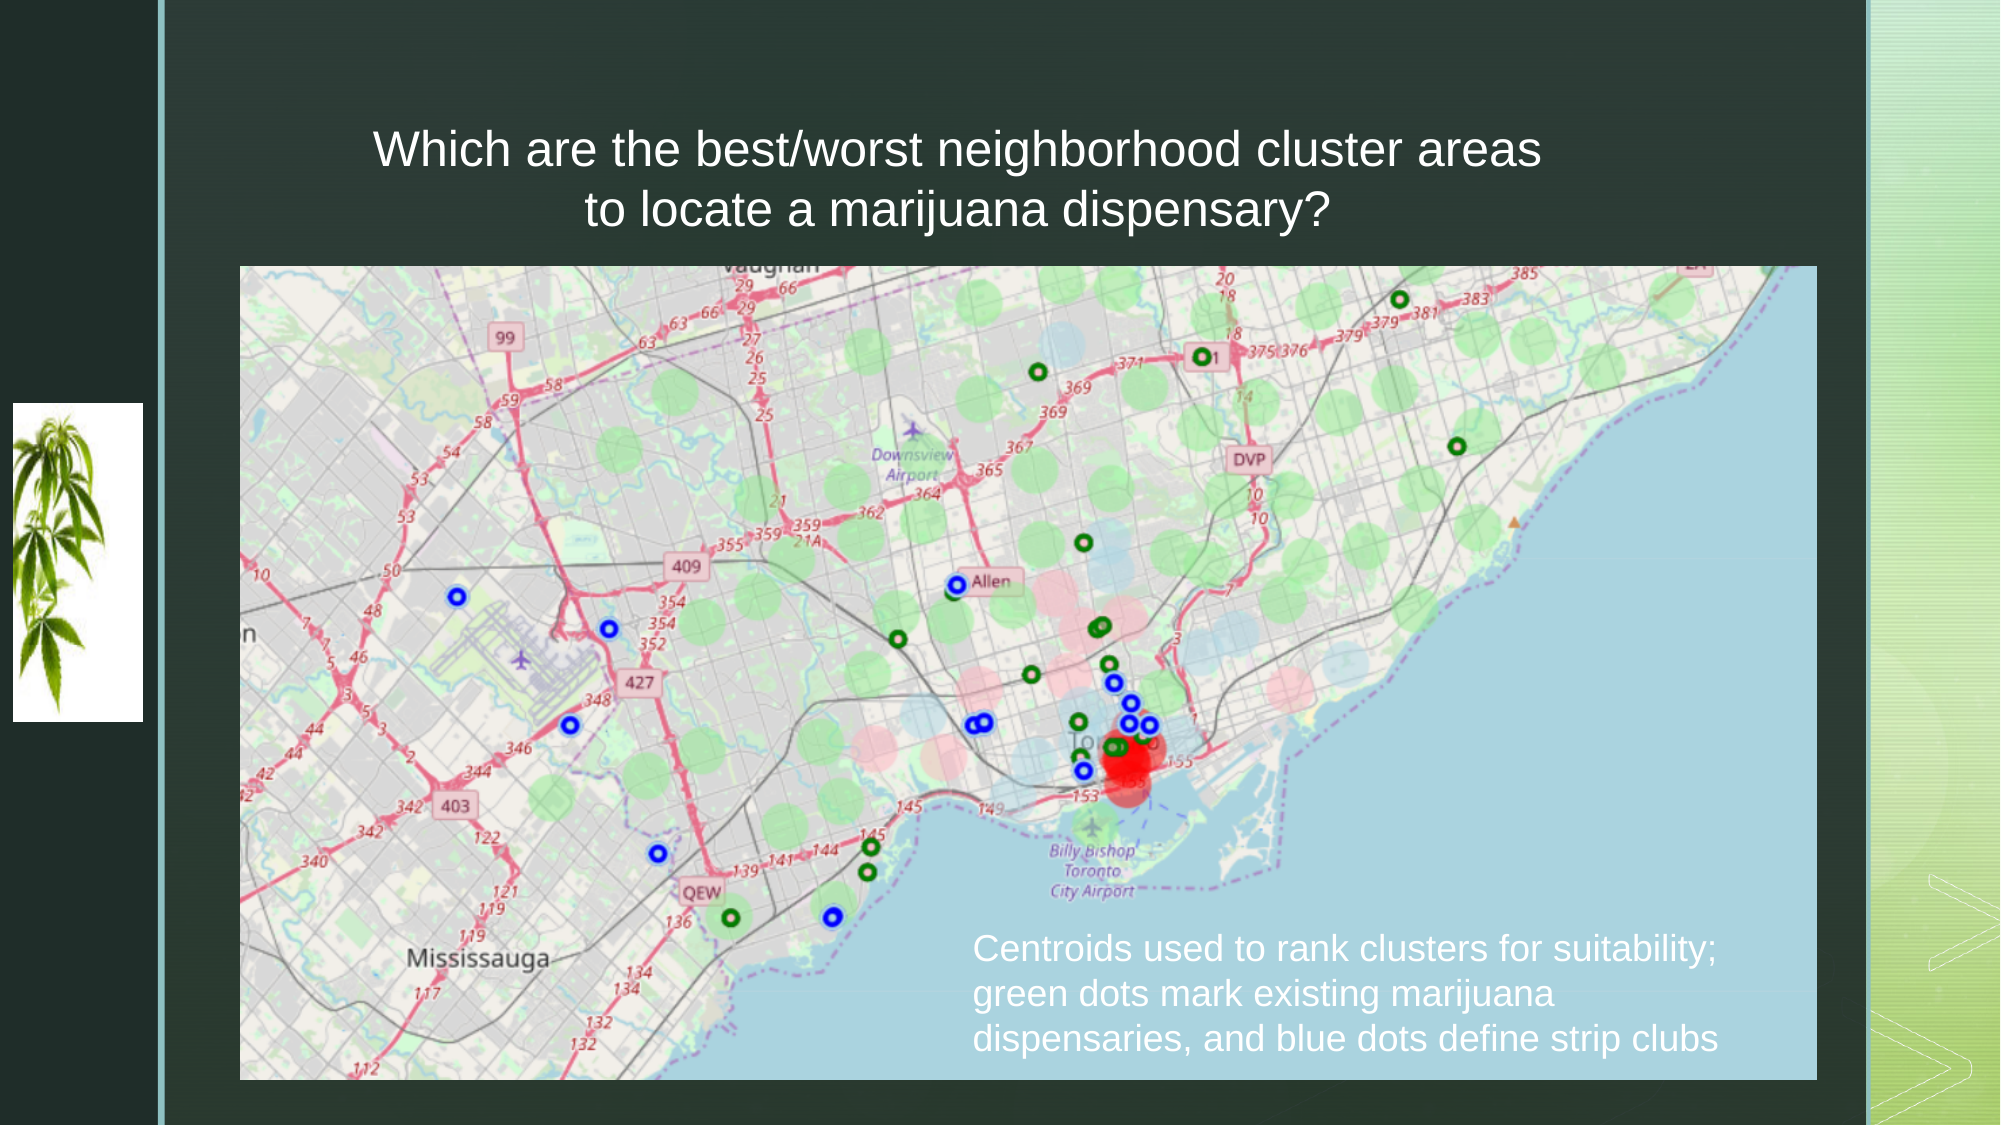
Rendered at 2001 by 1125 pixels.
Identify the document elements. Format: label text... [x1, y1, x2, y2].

picture [1871, 0, 2001, 1125]
text_box Which are the best/worst neighborhood cluster areas to locate a marijuana dispensary? [354, 109, 1562, 244]
picture [12, 403, 143, 722]
picture [239, 266, 1818, 1080]
